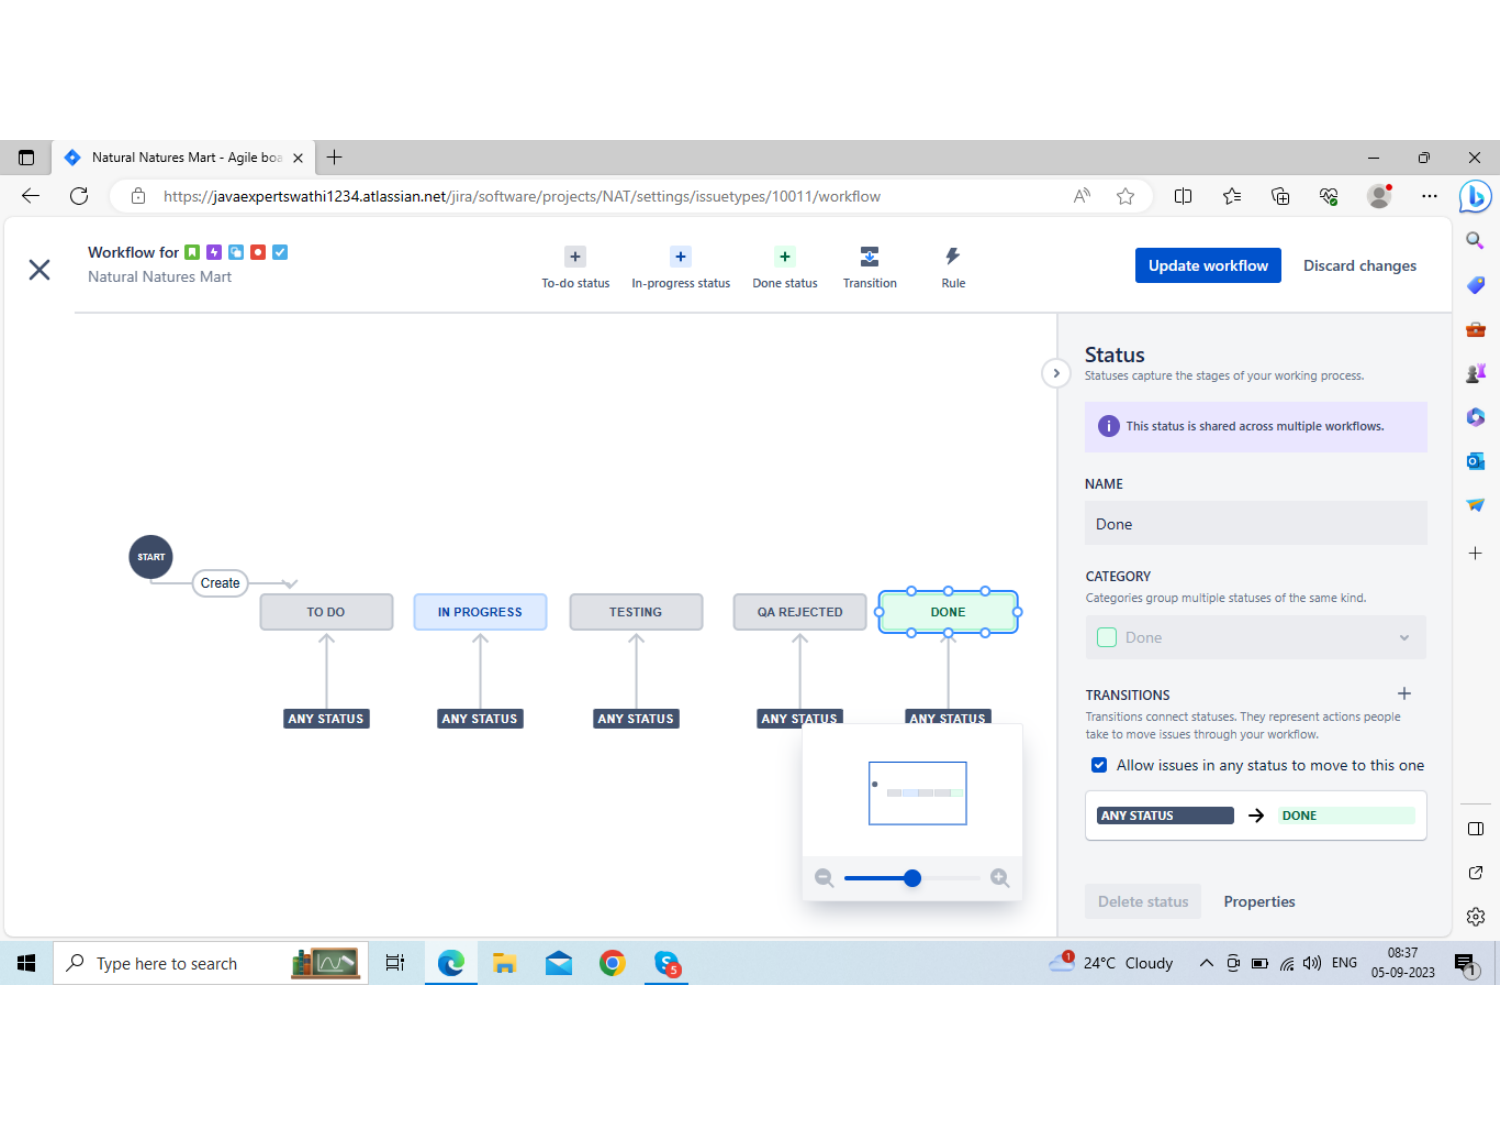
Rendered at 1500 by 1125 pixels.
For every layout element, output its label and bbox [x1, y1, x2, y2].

picture [0, 140, 1500, 985]
